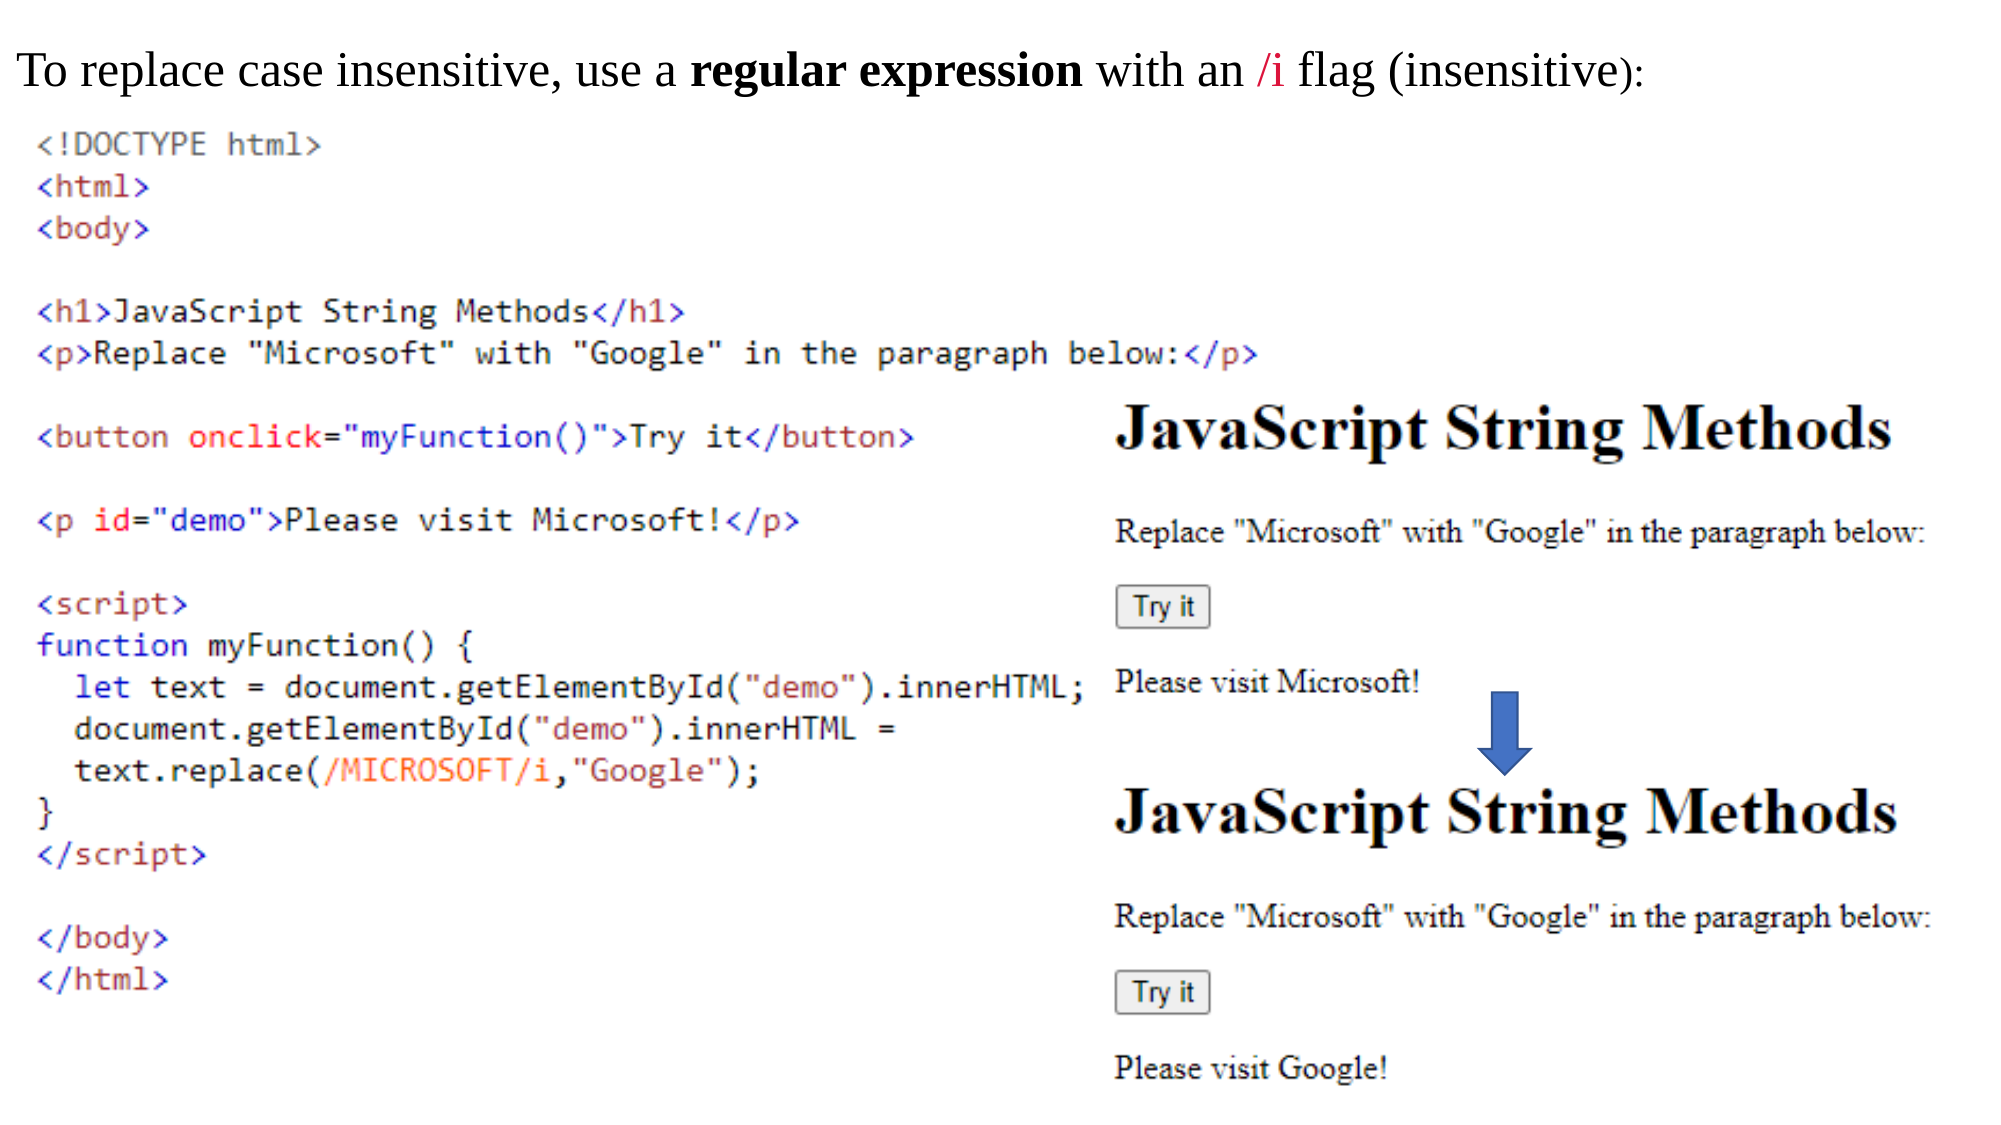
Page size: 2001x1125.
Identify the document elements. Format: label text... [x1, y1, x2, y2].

text_box [1476, 714, 1533, 774]
text_box To replace case insensitive, use a regular expression with an /i flag (insensitive): [1, 29, 1671, 105]
picture [20, 121, 1952, 1090]
